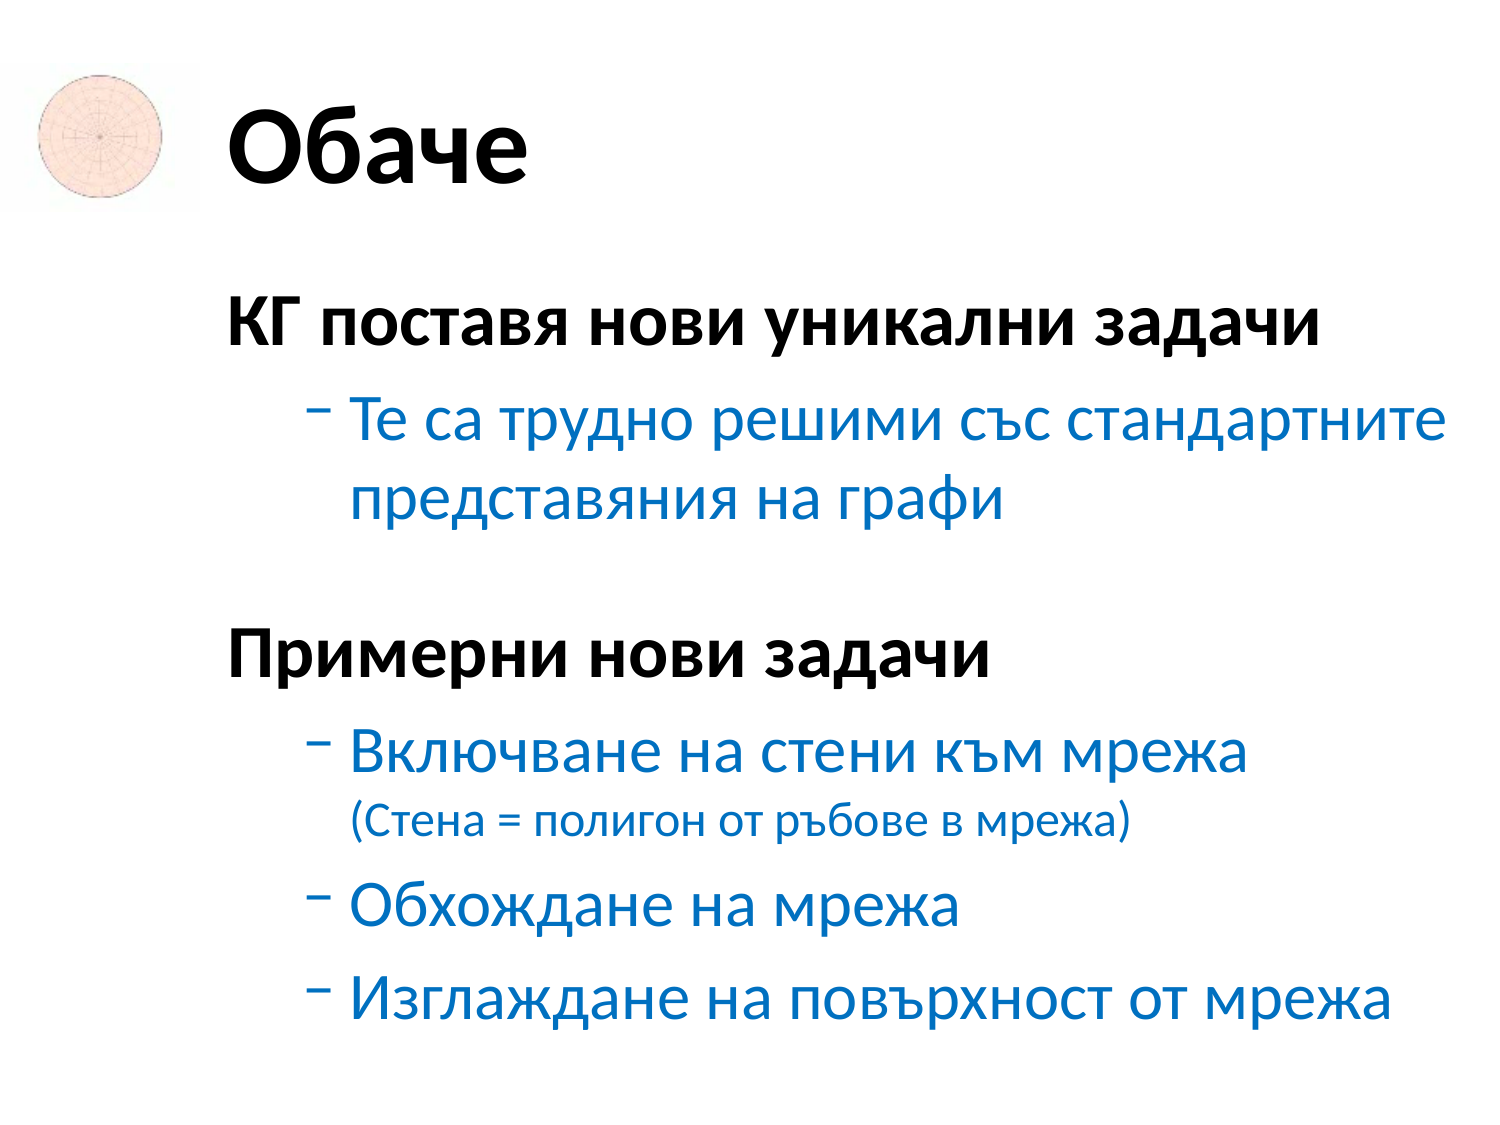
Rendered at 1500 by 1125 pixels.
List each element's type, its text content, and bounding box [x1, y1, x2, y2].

title Обаче [212, 45, 1500, 233]
picture [0, 63, 200, 212]
list КГ поставя нови уникални задачи Те са трудно решими със стандартните представяния на графи Примерни нови задачи Включване на стени към мрежа (Стена = полигон от ръбове в мрежа) Обхождане на мрежа Изглаждане на повърхност от мрежа [212, 262, 1500, 1100]
